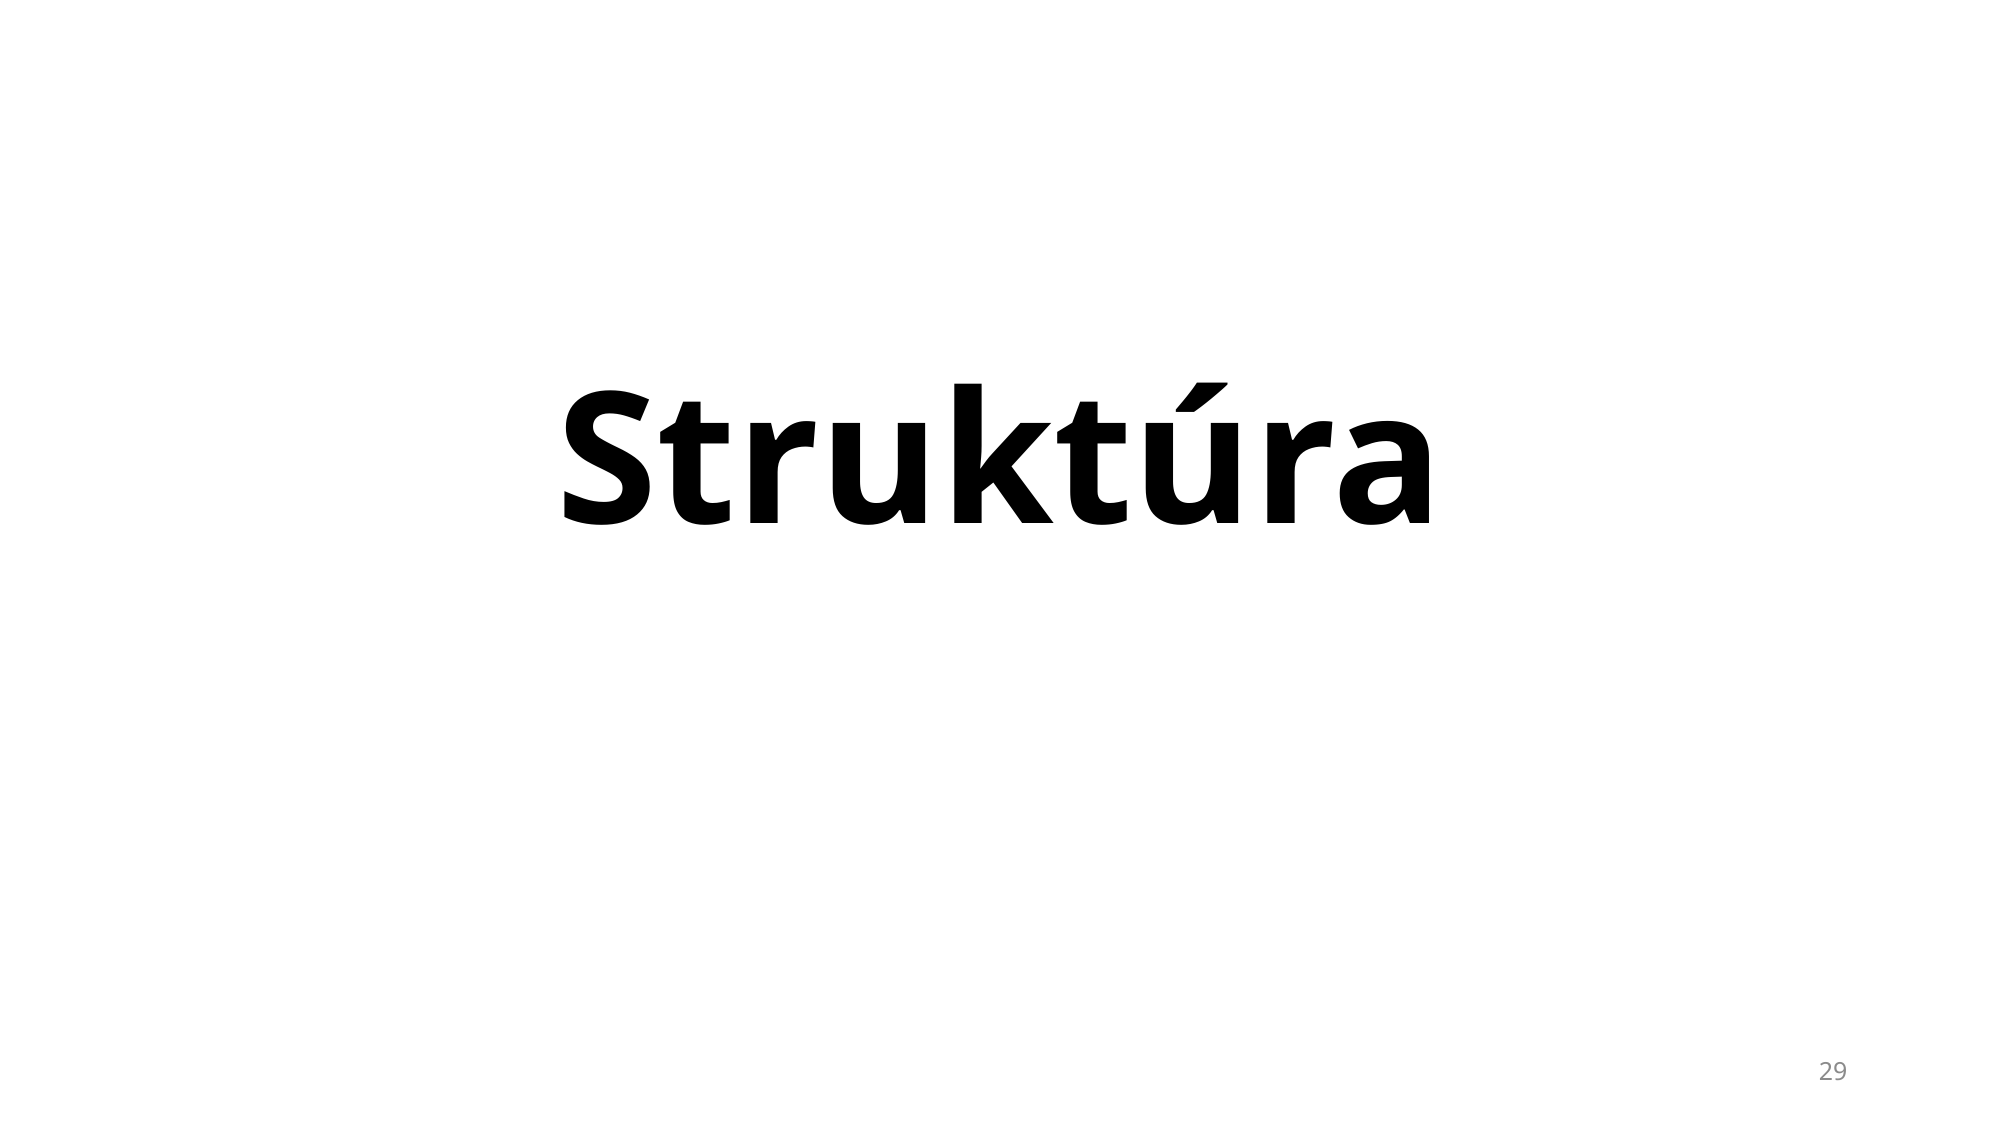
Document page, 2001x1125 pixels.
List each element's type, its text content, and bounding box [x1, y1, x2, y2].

text_box Struktúra [331, 332, 1669, 568]
slide_number 29 [1412, 1042, 1863, 1103]
